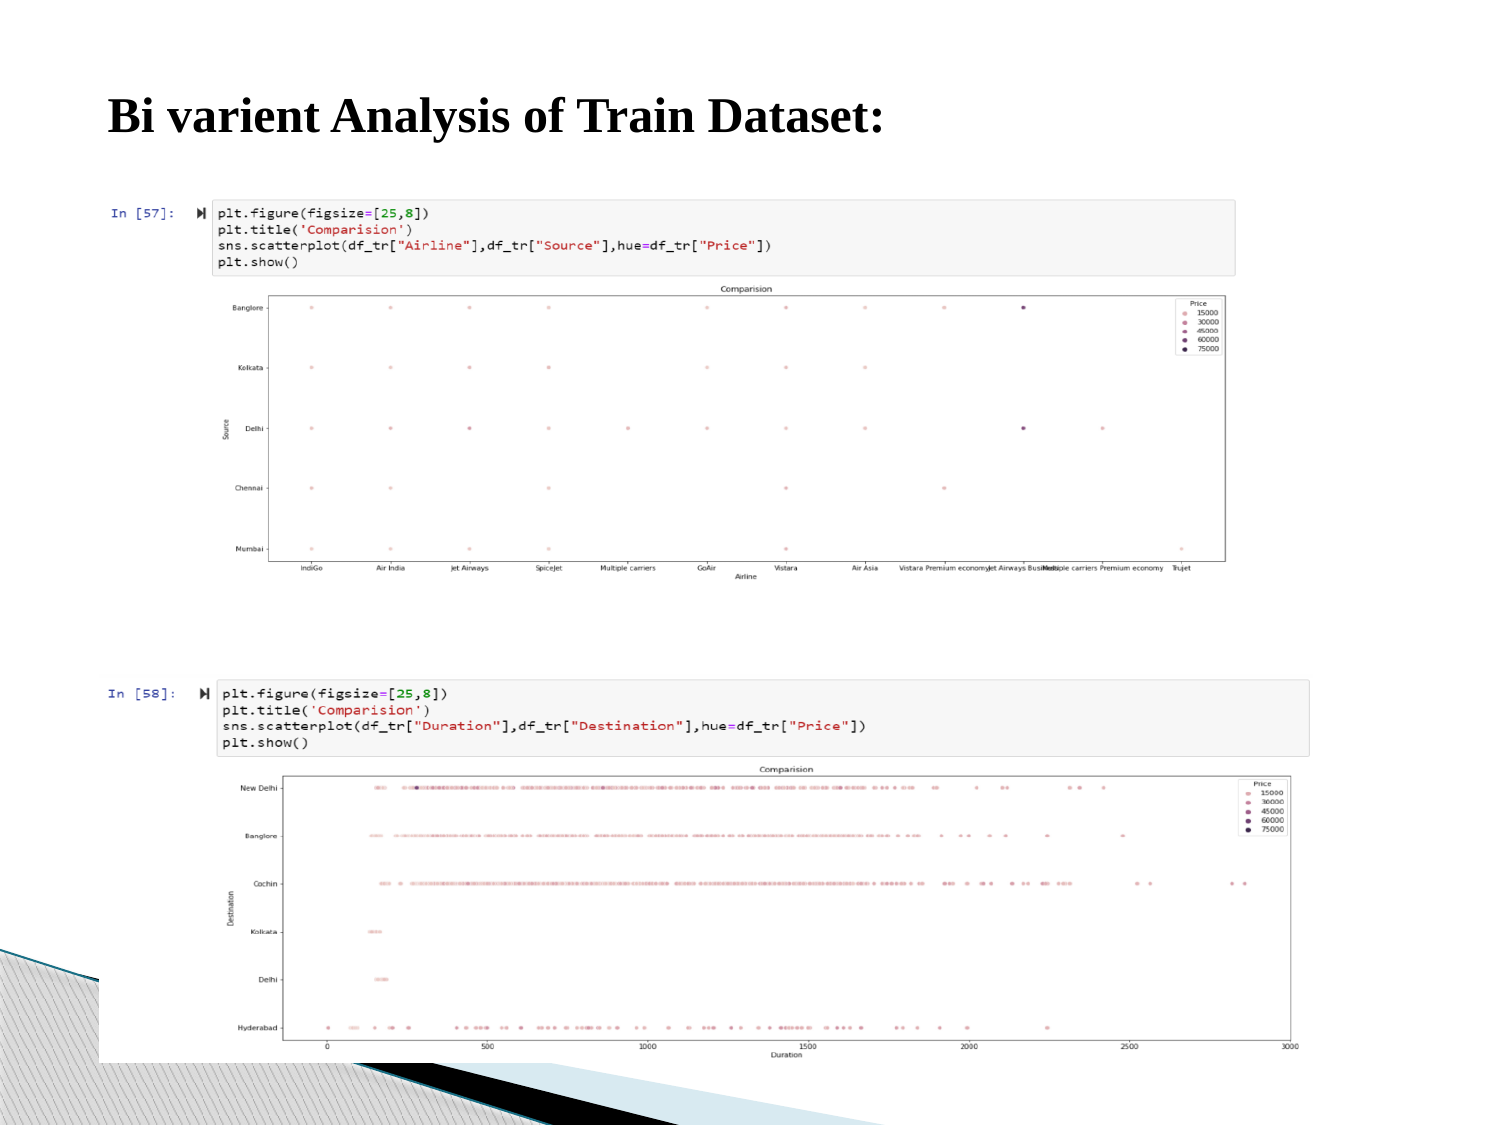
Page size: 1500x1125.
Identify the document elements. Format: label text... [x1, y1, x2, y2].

picture [99, 674, 1313, 1063]
picture [99, 199, 1238, 601]
list Bi varient Analysis of Train Dataset: [75, 75, 1425, 986]
